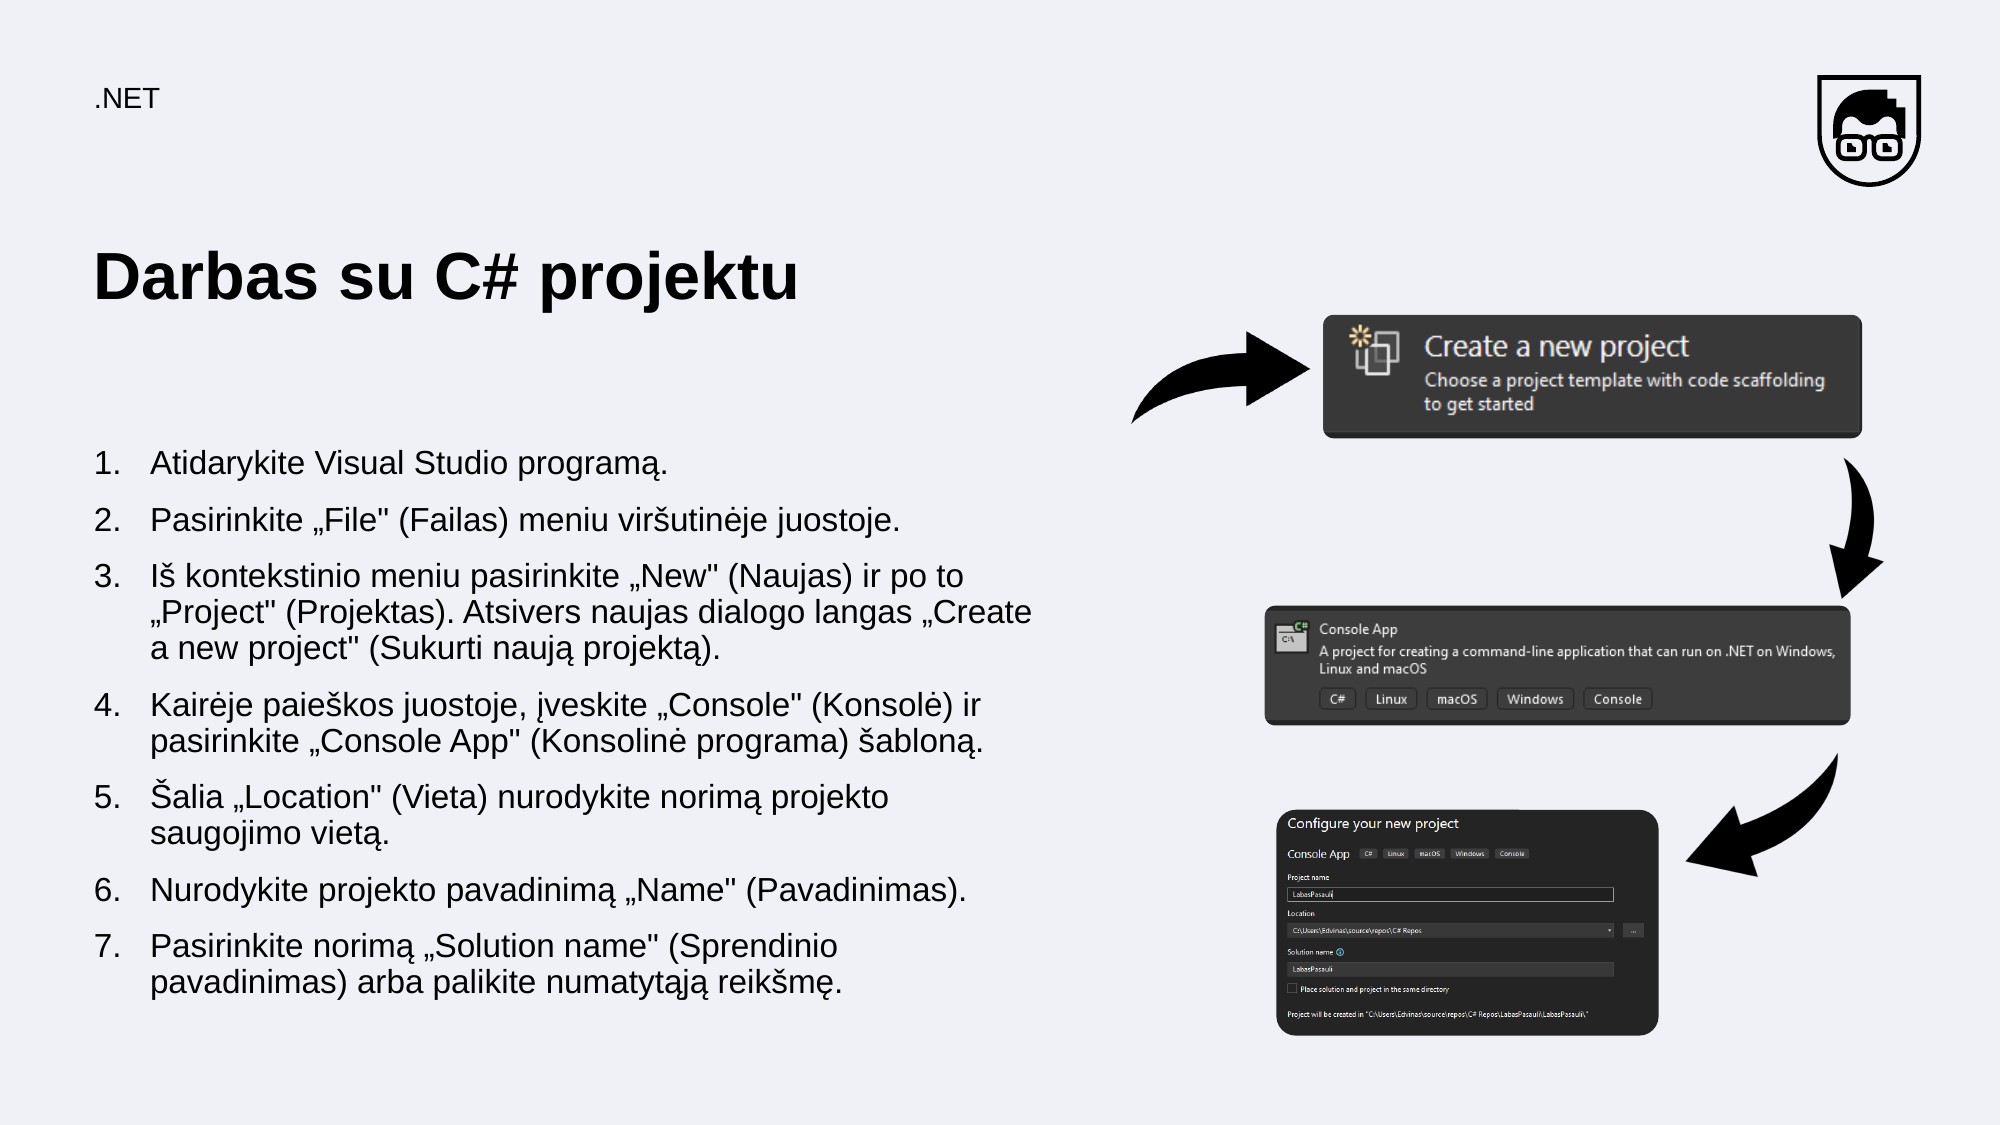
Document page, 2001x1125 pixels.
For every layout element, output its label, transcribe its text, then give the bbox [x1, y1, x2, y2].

picture [1113, 301, 1938, 1036]
list Atidarykite Visual Studio programą. Pasirinkite „File" (Failas) meniu viršutinėje juostoje. Iš kontekstinio meniu pasirinkite „New" (Naujas) ir po to „Project" (Projektas). Atsivers naujas dialogo langas „Create a new project" (Sukurti naują projektą). Kairėje paieškos juostoje, įveskite „Console" (Konsolė) ir pasirinkite „Console App" (Konsolinė programa) šabloną. Šalia „Location" (Vieta) nurodykite norimą projekto saugojimo vietą. Nurodykite projekto pavadinimą „Name" (Pavadinimas). Pasirinkite norimą „Solution name" (Sprendinio pavadinimas) arba palikite numatytąją reikšmę. [78, 437, 1057, 1085]
list .NET [78, 75, 1001, 151]
title Darbas su C# projektu [78, 224, 1852, 439]
